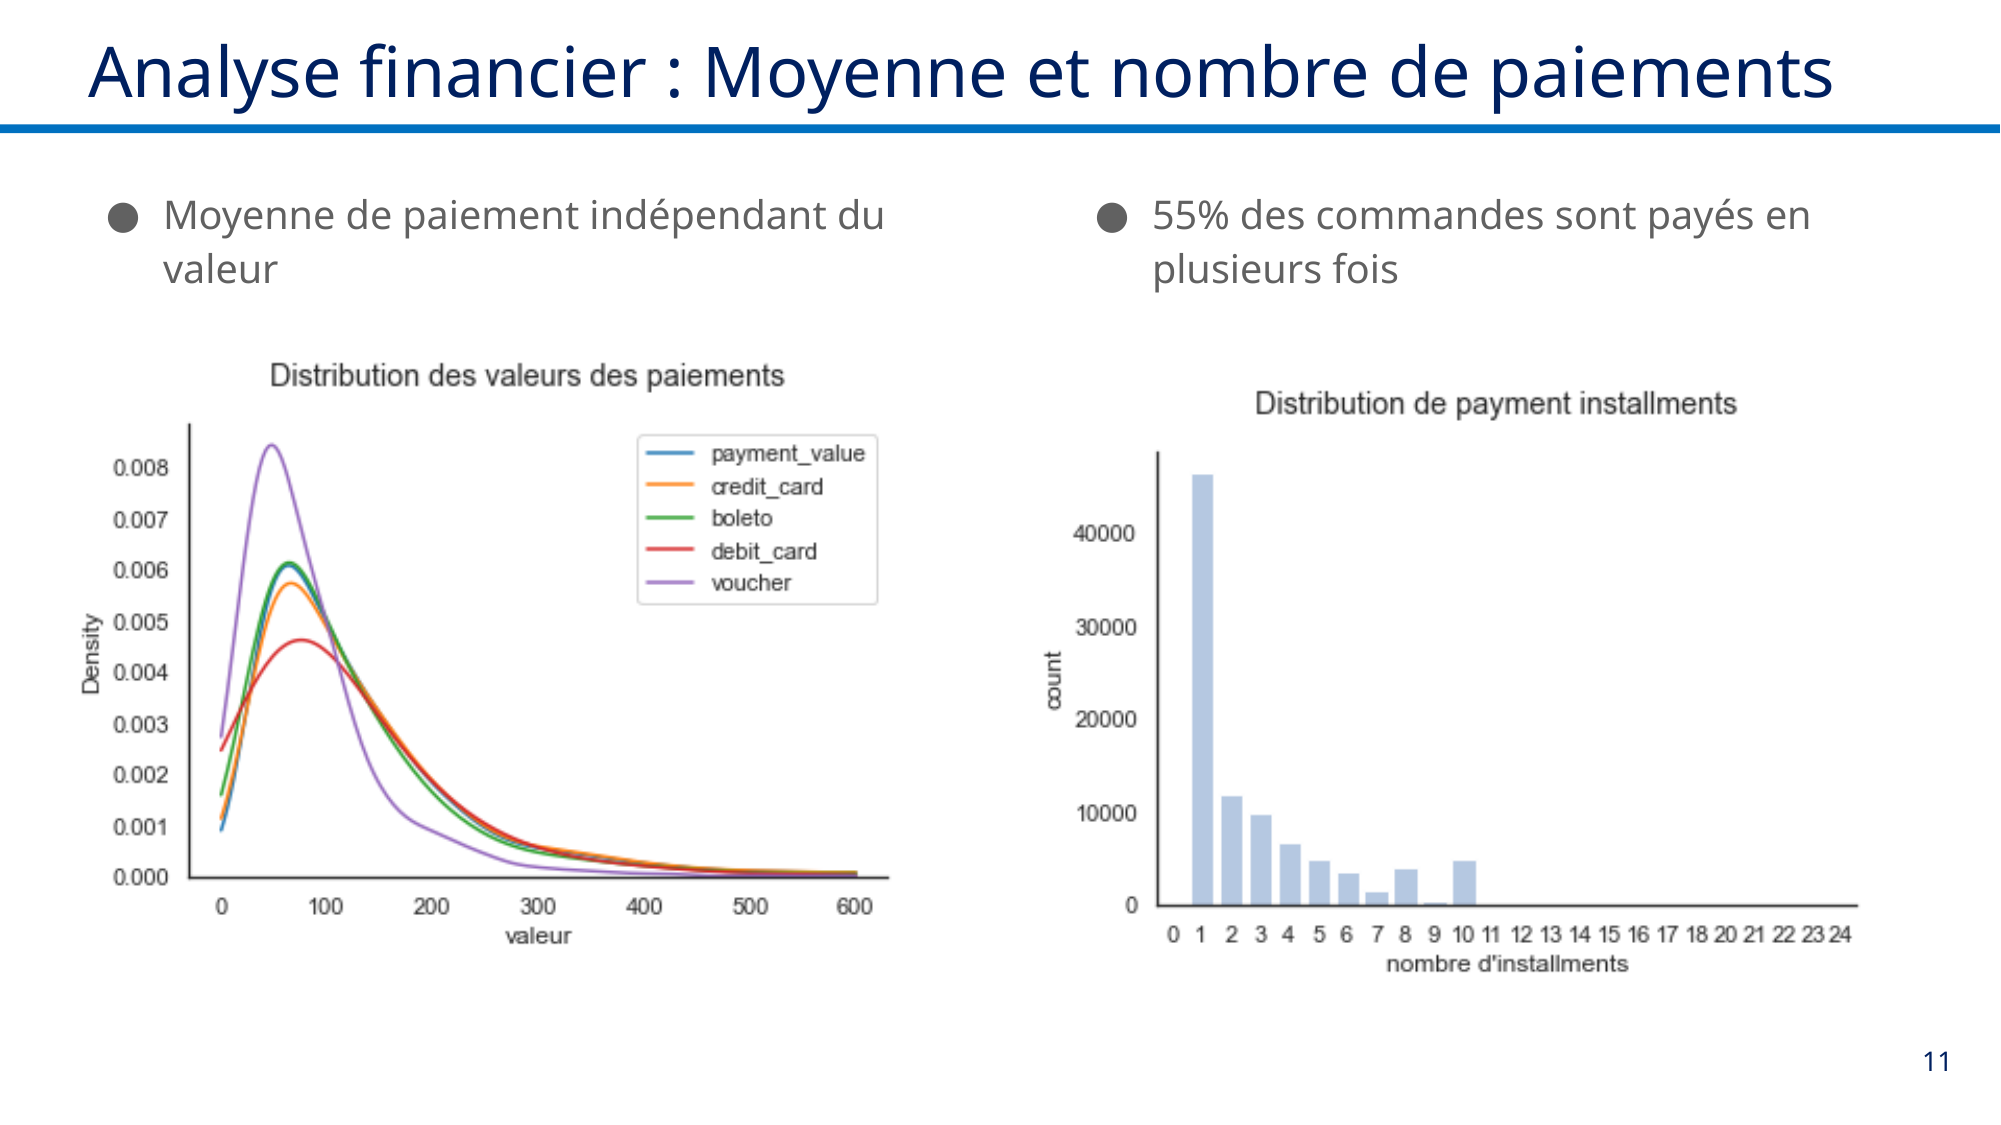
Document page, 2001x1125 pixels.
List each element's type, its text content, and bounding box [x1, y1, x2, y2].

list 55% des commandes sont payés en plusieurs fois [1056, 162, 1932, 1035]
picture [67, 349, 902, 963]
picture [1030, 377, 1871, 991]
list Moyenne de paiement indépendant du valeur [68, 162, 943, 1020]
title Analyse financier : Moyenne et nombre de paiements [68, 7, 1932, 134]
slide_number 11 [1853, 1019, 1974, 1106]
